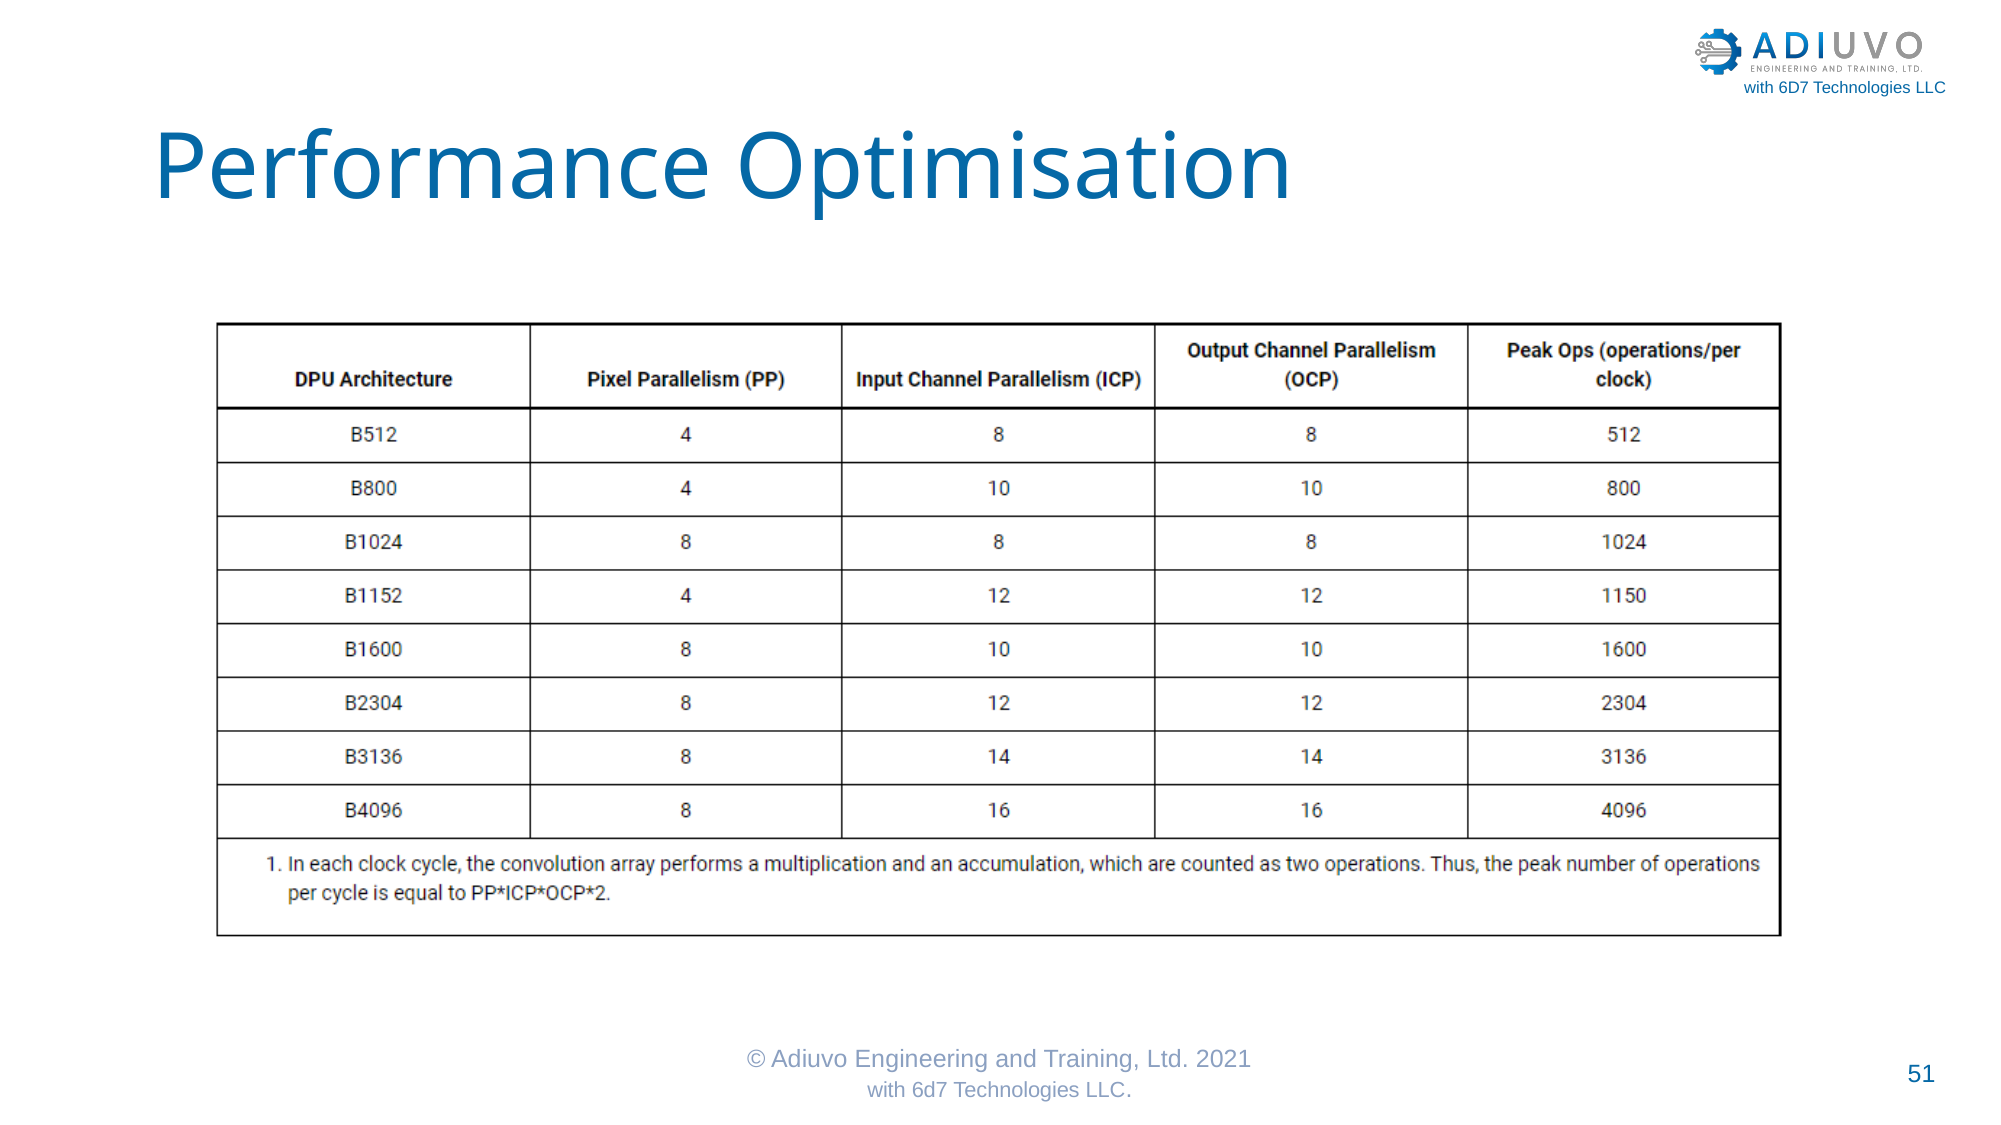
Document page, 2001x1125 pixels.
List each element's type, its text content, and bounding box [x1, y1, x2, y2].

footer © Adiuvo Engineering and Training, Ltd. 2021 with 6d7 Technologies LLC. [662, 1042, 1338, 1103]
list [208, 317, 1792, 951]
picture [1693, 22, 1926, 83]
title Performance Optimisation [137, 59, 1863, 278]
slide_number 51 [1500, 1042, 1951, 1103]
